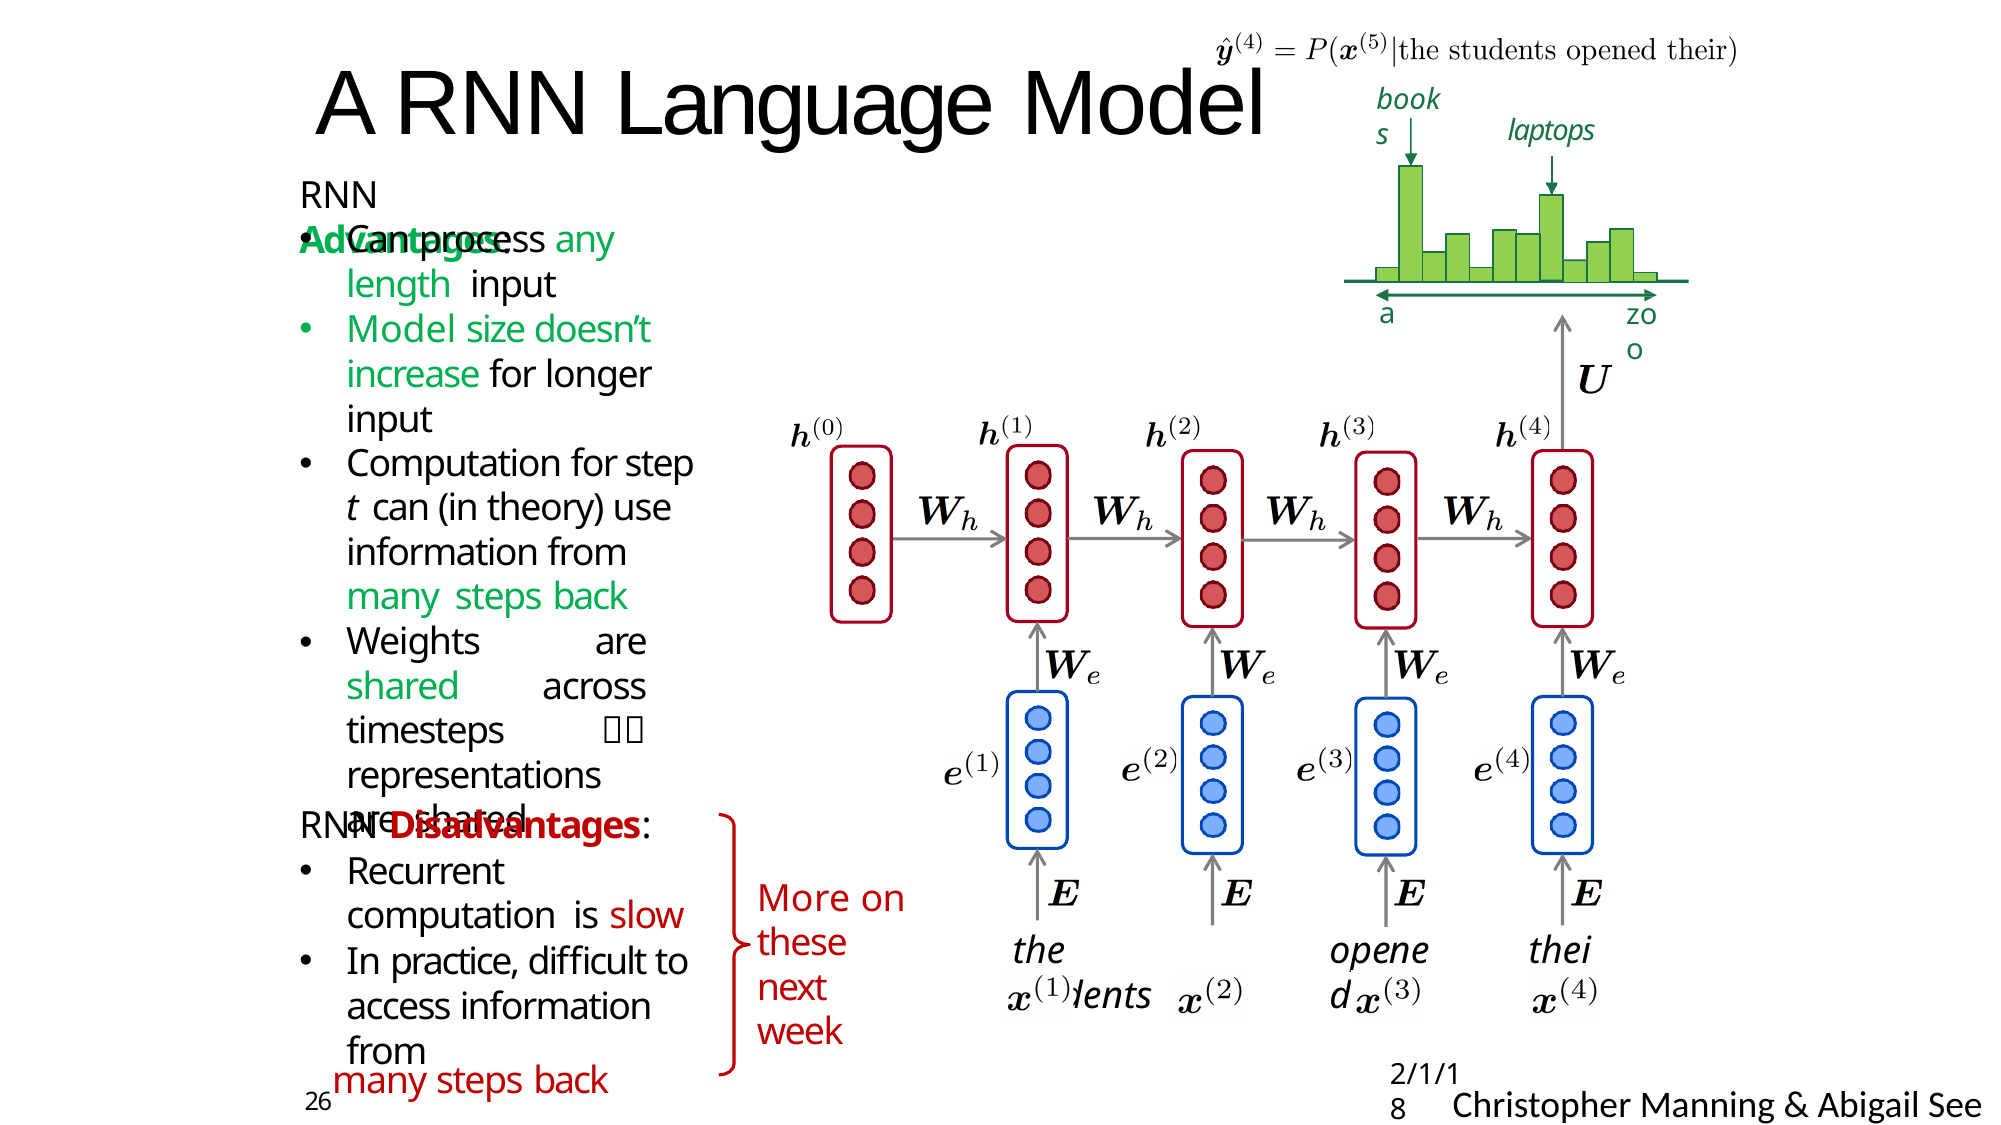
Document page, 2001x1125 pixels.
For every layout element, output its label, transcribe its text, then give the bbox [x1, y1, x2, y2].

text_box [1644, 288, 1653, 293]
text_box More on these next week [754, 873, 919, 1054]
text_box [1067, 529, 1182, 548]
text_box [1203, 853, 1222, 926]
text_box [1446, 234, 1470, 282]
text_box [1001, 970, 1074, 1023]
text_box [1350, 970, 1423, 1023]
text_box [1373, 581, 1401, 611]
text_box [1203, 627, 1222, 697]
text_box [1028, 848, 1047, 921]
text_box the students [1010, 923, 1274, 1016]
text_box [1376, 855, 1396, 927]
text_box opened [1327, 923, 1445, 1016]
text_box [1570, 650, 1625, 684]
text_box Can process any length input Model size doesn’t increase for longer input Computation for step t can (in theory) use information from many steps back Weights are shared across timesteps  representations are shared [297, 213, 723, 842]
text_box [1355, 698, 1416, 856]
text_box [1376, 628, 1396, 699]
text_box [1373, 467, 1401, 496]
text_box [1297, 747, 1352, 781]
text_box [1528, 970, 1599, 1023]
text_box [1553, 314, 1572, 450]
text_box [1028, 621, 1047, 692]
text_box [1404, 117, 1418, 166]
text_box RNN Advantages: [297, 168, 570, 213]
text_box [1562, 241, 1611, 283]
text_box [1045, 650, 1100, 684]
text_box [1492, 230, 1517, 282]
text_box [831, 446, 892, 623]
text_box [1422, 251, 1446, 282]
text_box laptops [1505, 109, 1598, 147]
text_box [1553, 853, 1572, 926]
text_box RNN Disadvantages: Recurrent computation is slow In practice, difficult to access information from 26many steps back [297, 798, 717, 1116]
title A RNN Language Model [312, 41, 1277, 231]
text_box their [1526, 923, 1602, 1016]
text_box [1566, 872, 1606, 918]
text_box [1496, 415, 1550, 447]
text_box [718, 814, 750, 1075]
text_box [911, 485, 982, 534]
text_box [1373, 505, 1401, 535]
text_box [1182, 450, 1243, 627]
text_box [1389, 872, 1429, 918]
text_box [1545, 156, 1558, 194]
text_box [1633, 272, 1657, 282]
text_box [1122, 747, 1177, 781]
text_box [1394, 650, 1448, 684]
text_box zoo [1624, 293, 1670, 366]
text_box [944, 751, 998, 785]
text_box [1396, 293, 1624, 297]
text_box [1532, 450, 1593, 627]
text_box [1259, 485, 1330, 534]
text_box [1170, 970, 1247, 1023]
text_box [1609, 229, 1634, 282]
text_box [1007, 691, 1068, 849]
text_box [979, 415, 1031, 445]
text_box [1182, 696, 1243, 854]
text_box [1579, 364, 1613, 394]
text_box [1436, 485, 1507, 534]
text_box a [1377, 292, 1396, 330]
text_box [1355, 452, 1416, 629]
text_box [1320, 411, 1374, 447]
text_box [1007, 445, 1068, 622]
text_box [1216, 872, 1256, 918]
text_box [1553, 627, 1572, 697]
text_box [1469, 267, 1492, 282]
text_box [1399, 166, 1423, 282]
text_box [1375, 267, 1399, 282]
text_box 2/1/18 [1387, 1053, 1474, 1125]
text_box books [1374, 78, 1448, 151]
text_box [791, 417, 842, 447]
text_box [1373, 543, 1401, 573]
text_box [1417, 529, 1532, 548]
text_box [1474, 747, 1529, 781]
text_box [1043, 872, 1083, 918]
text_box [1220, 650, 1275, 684]
text_box [1241, 531, 1356, 550]
text_box [1539, 194, 1564, 281]
text_box [1216, 32, 1736, 67]
text_box [1532, 696, 1593, 854]
text_box [892, 529, 1008, 548]
text_box [1516, 234, 1540, 282]
text_box Christopher Manning & Abigail See [1435, 1095, 2000, 1125]
text_box [1086, 485, 1157, 534]
text_box [1146, 411, 1200, 447]
